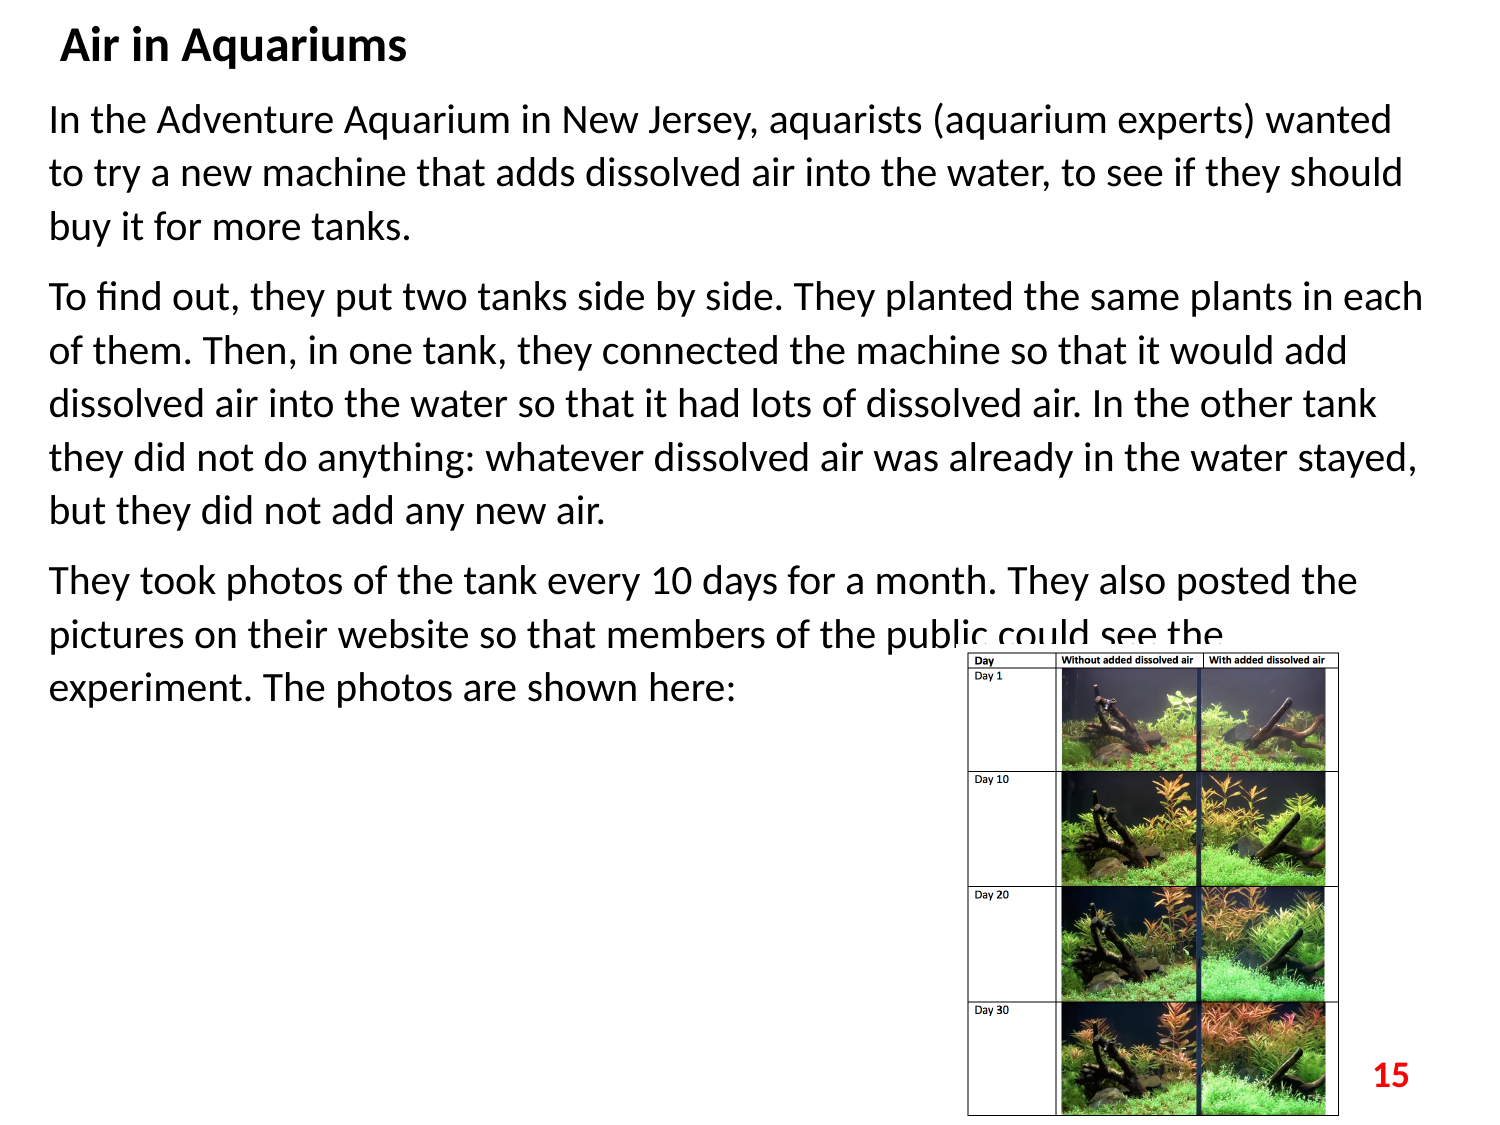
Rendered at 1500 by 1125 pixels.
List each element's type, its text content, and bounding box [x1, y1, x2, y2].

text_box Air in Aquariums In the Adventure Aquarium in New Jersey, aquarists (aquarium experts) wanted to try a new machine that adds dissolved air into the water, to see if they should buy it for more tanks. To find out, they put two tanks side by side. They planted the same plants in each of them. Then, in one tank, they connected the machine so that it would add dissolved air into the water so that it had lots of dissolved air. In the other tank they did not do anything: whatever dissolved air was already in the water stayed, but they did not add any new air. They took photos of the tank every 10 days for a month. They also posted the pictures on their website so that members of the public could see the experiment. The photos are shown here: [33, 0, 1452, 718]
picture [956, 644, 1354, 1125]
slide_number 15 [1359, 1042, 1425, 1103]
